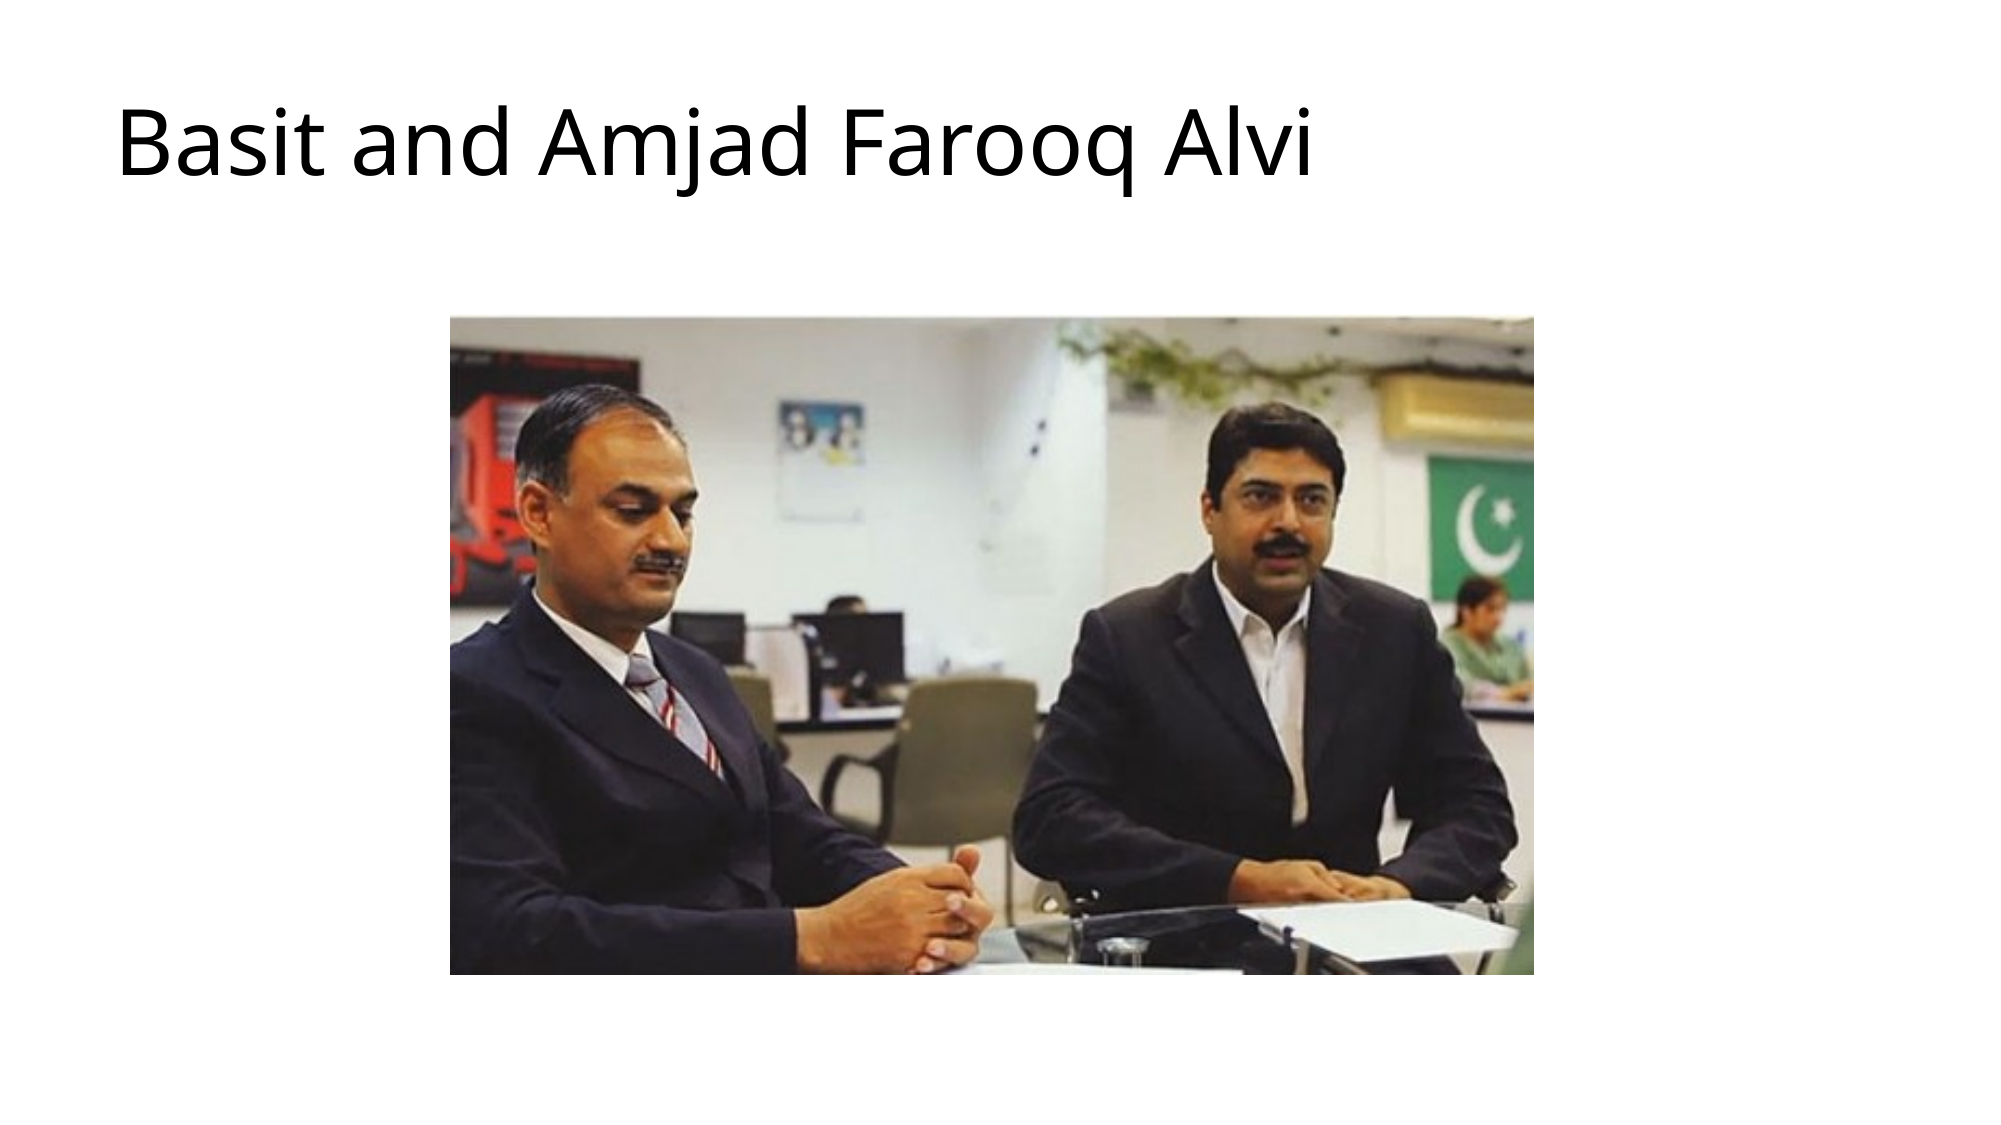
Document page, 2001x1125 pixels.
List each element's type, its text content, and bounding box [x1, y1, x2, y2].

picture [449, 313, 1534, 976]
title Basit and Amjad Farooq Alvi [99, 45, 1900, 233]
